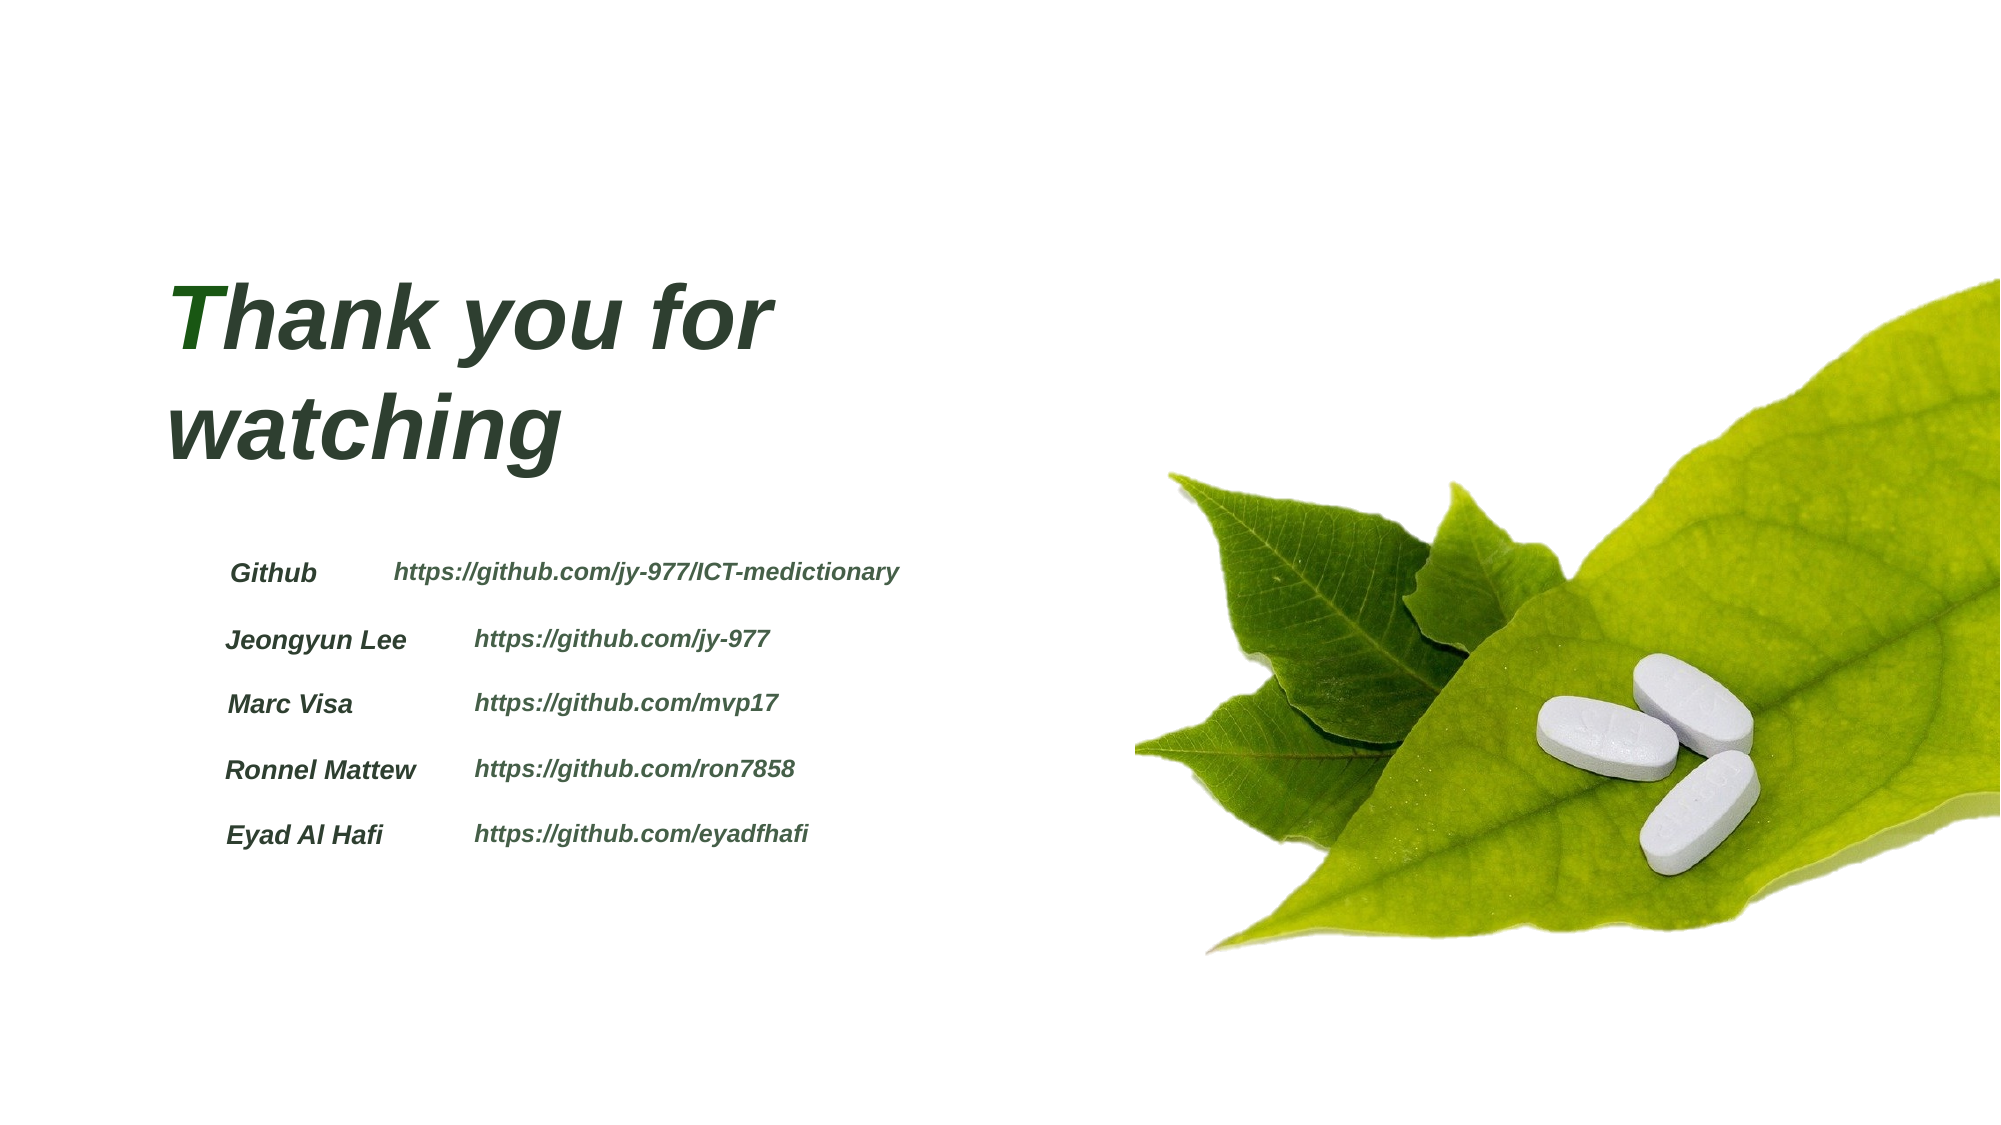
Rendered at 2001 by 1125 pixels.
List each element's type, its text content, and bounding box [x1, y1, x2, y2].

text_box https://github.com/mvp17 [459, 678, 795, 724]
text_box Ronnel Mattew [210, 745, 447, 793]
text_box Jeongyun Lee [210, 614, 443, 663]
text_box https://github.com/jy-977/ICT-medictionary [378, 548, 920, 594]
picture [1080, 139, 2000, 1125]
text_box Eyad Al Hafi [211, 810, 416, 858]
text_box https://github.com/ron7858 [459, 745, 813, 791]
text_box Marc Visa [213, 678, 385, 727]
text_box Thank you for watching [151, 250, 1075, 486]
text_box https://github.com/eyadfhafi [459, 810, 825, 856]
text_box https://github.com/jy-977 [459, 614, 788, 660]
text_box Github [214, 548, 345, 596]
